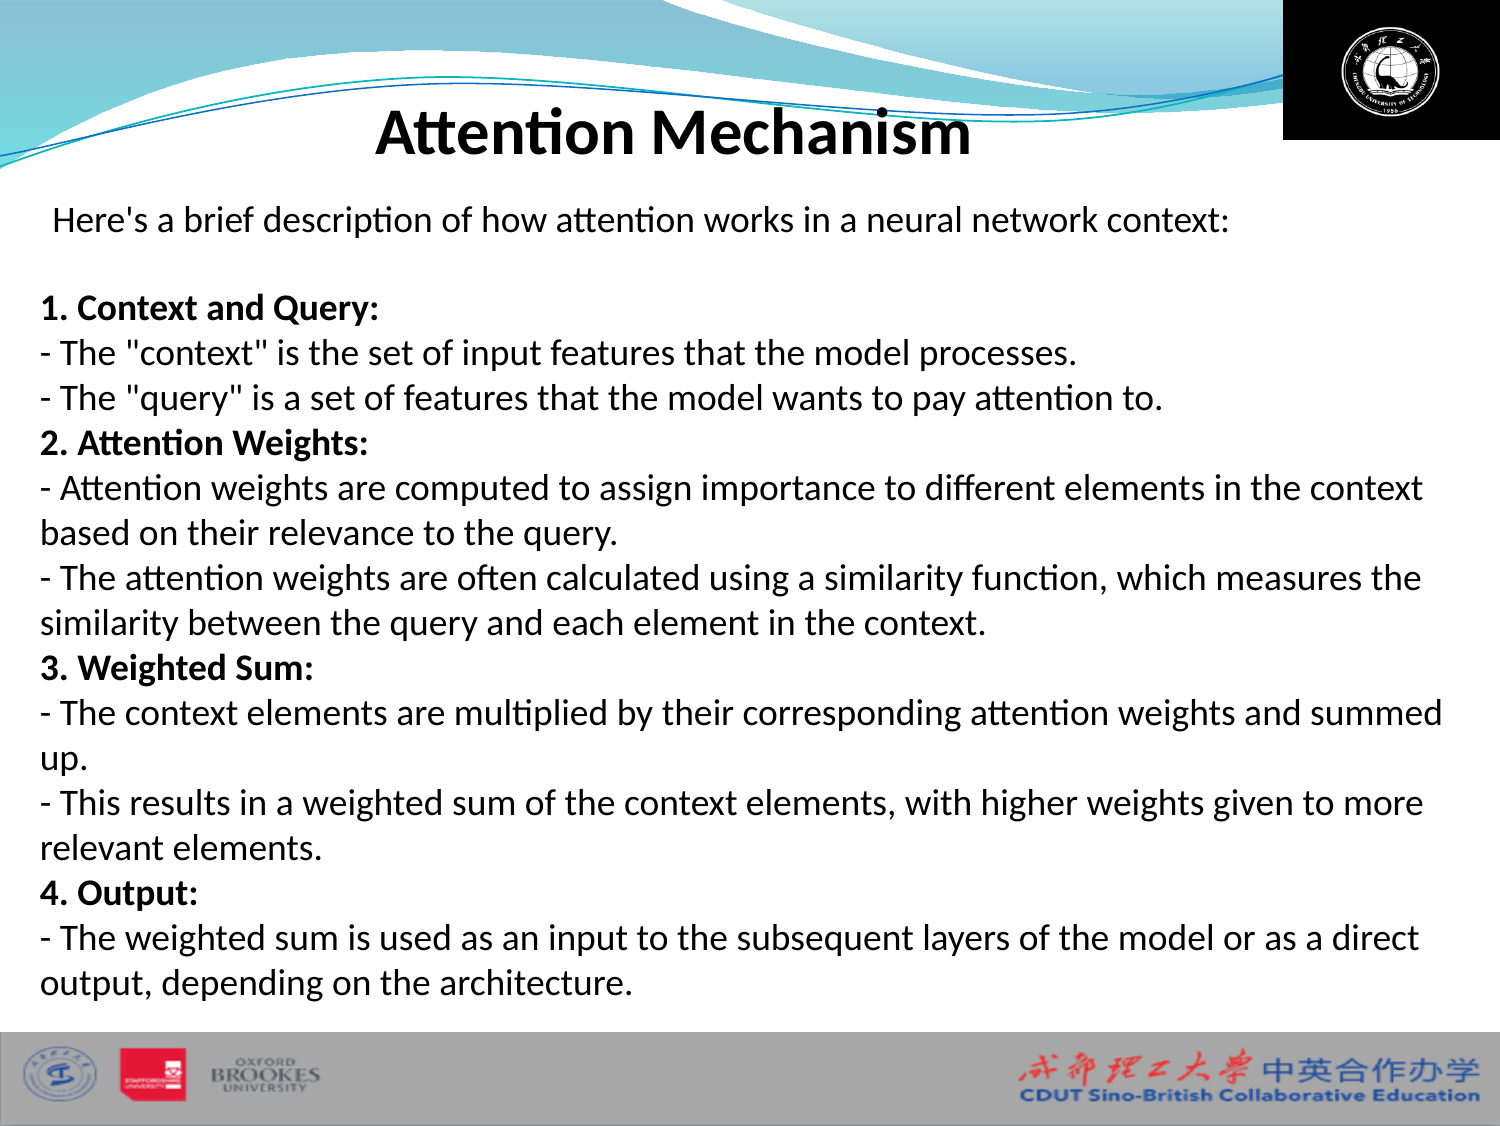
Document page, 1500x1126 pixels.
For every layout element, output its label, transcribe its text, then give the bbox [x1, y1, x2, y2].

text_box 1. Context and Query: - The "context" is the set of input features that the model processes. - The "query" is a set of features that the model wants to pay attention to. 2. Attention Weights: - Attention weights are computed to assign importance to different elements in the context based on their relevance to the query. - The attention weights are often calculated using a similarity function, which measures the similarity between the query and each element in the context. 3. Weighted Sum: - The context elements are multiplied by their corresponding attention weights and summed up. - This results in a weighted sum of the context elements, with higher weights given to more relevant elements. 4. Output: - The weighted sum is used as an input to the subsequent layers of the model or as a direct output, depending on the architecture. [24, 275, 1488, 1010]
picture [0, 1031, 1500, 1126]
text_box Here's a brief description of how attention works in a neural network context: [37, 187, 1450, 248]
picture [1283, 0, 1500, 140]
text_box Attention Mechanism [374, 87, 988, 173]
